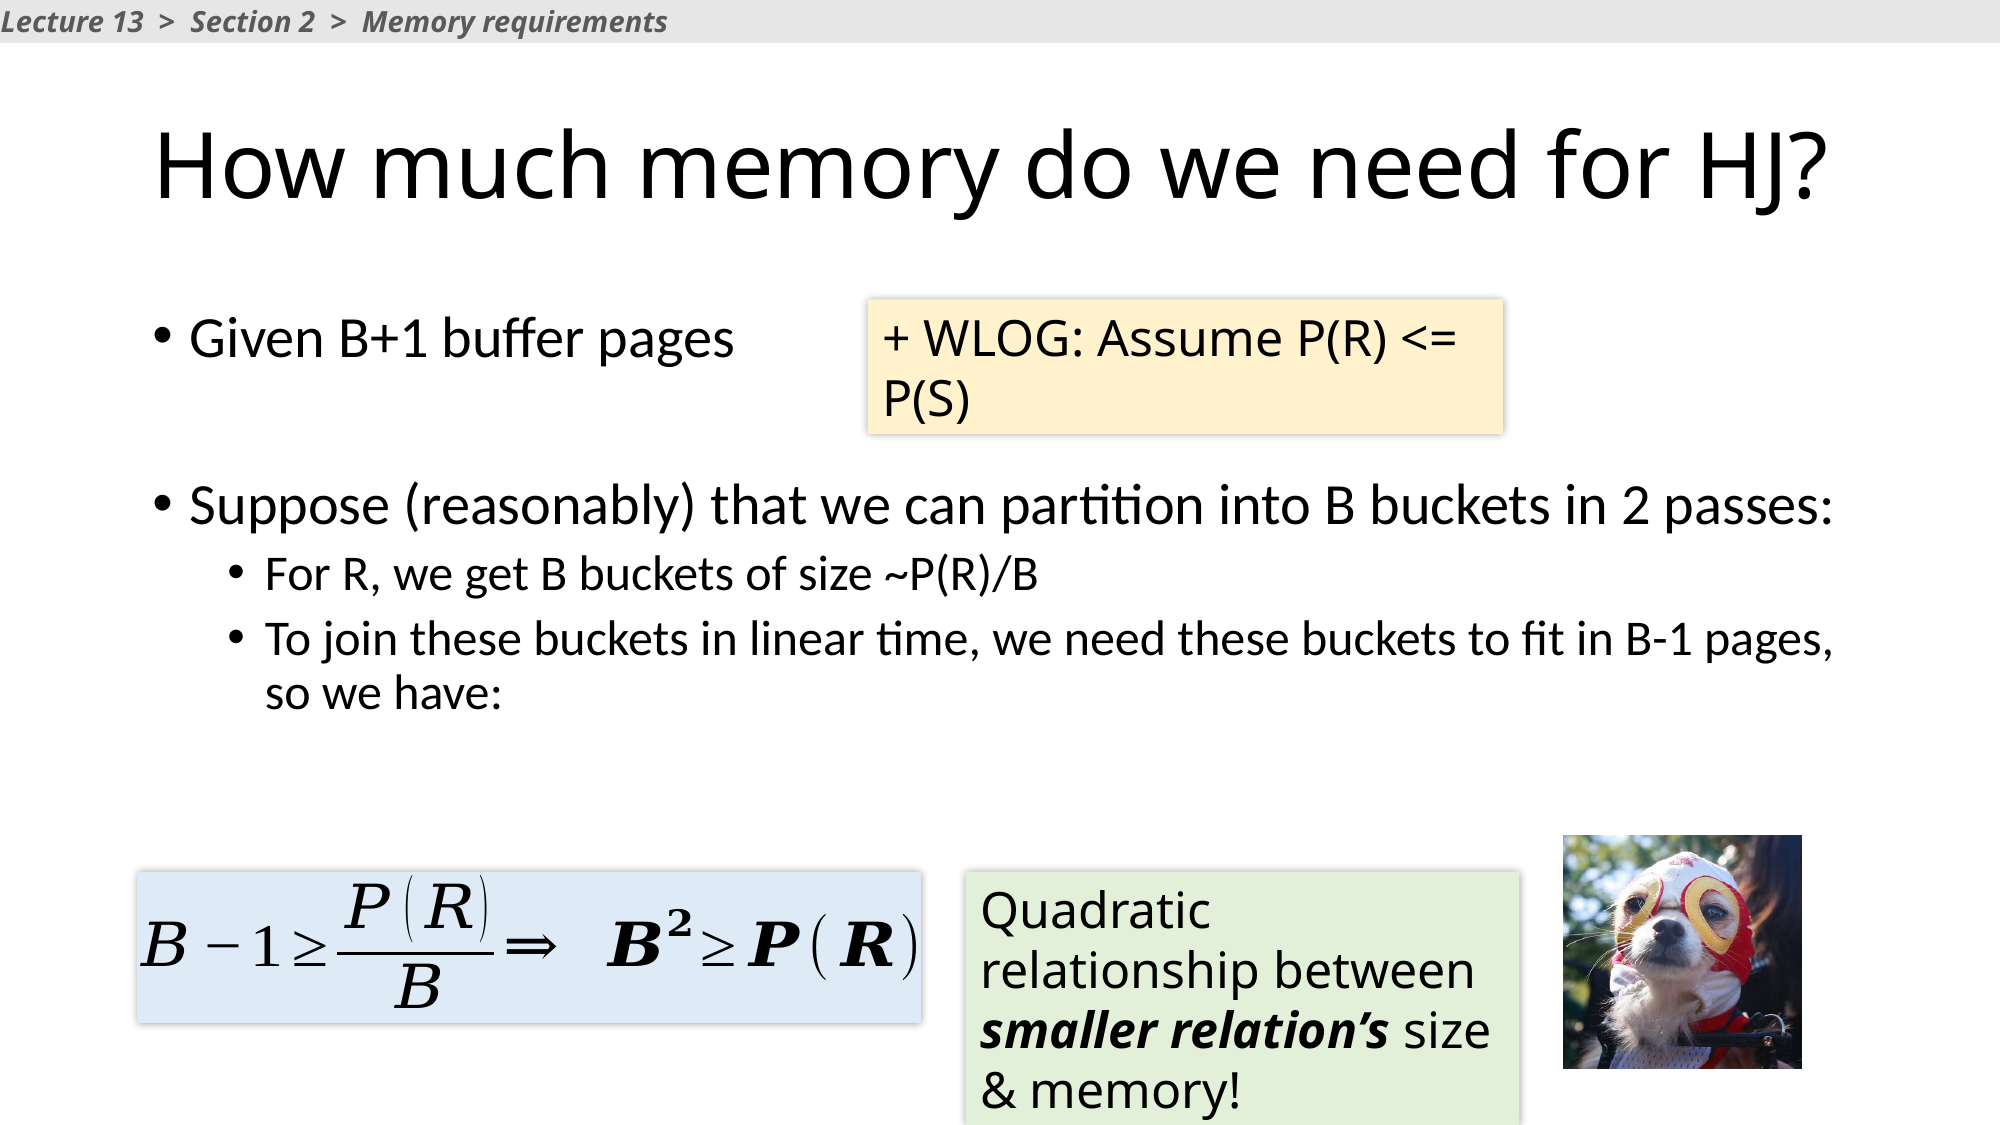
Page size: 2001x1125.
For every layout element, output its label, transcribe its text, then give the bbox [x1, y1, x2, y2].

list Given B+1 buffer pages Suppose (reasonably) that we can partition into B buckets in 2 passes: For R, we get B buckets of size ~P(R)/B To join these buckets in linear time, we need these buckets to fit in B-1 pages, so we have: [137, 299, 1863, 1014]
title How much memory do we need for HJ? [137, 59, 1863, 278]
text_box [0, 0, 2000, 47]
text_box Quadratic relationship between smaller relation’s size & memory! [965, 871, 1520, 1125]
picture [1563, 835, 1802, 1069]
text_box + WLOG: Assume P(R) <= P(S) [867, 299, 1504, 435]
